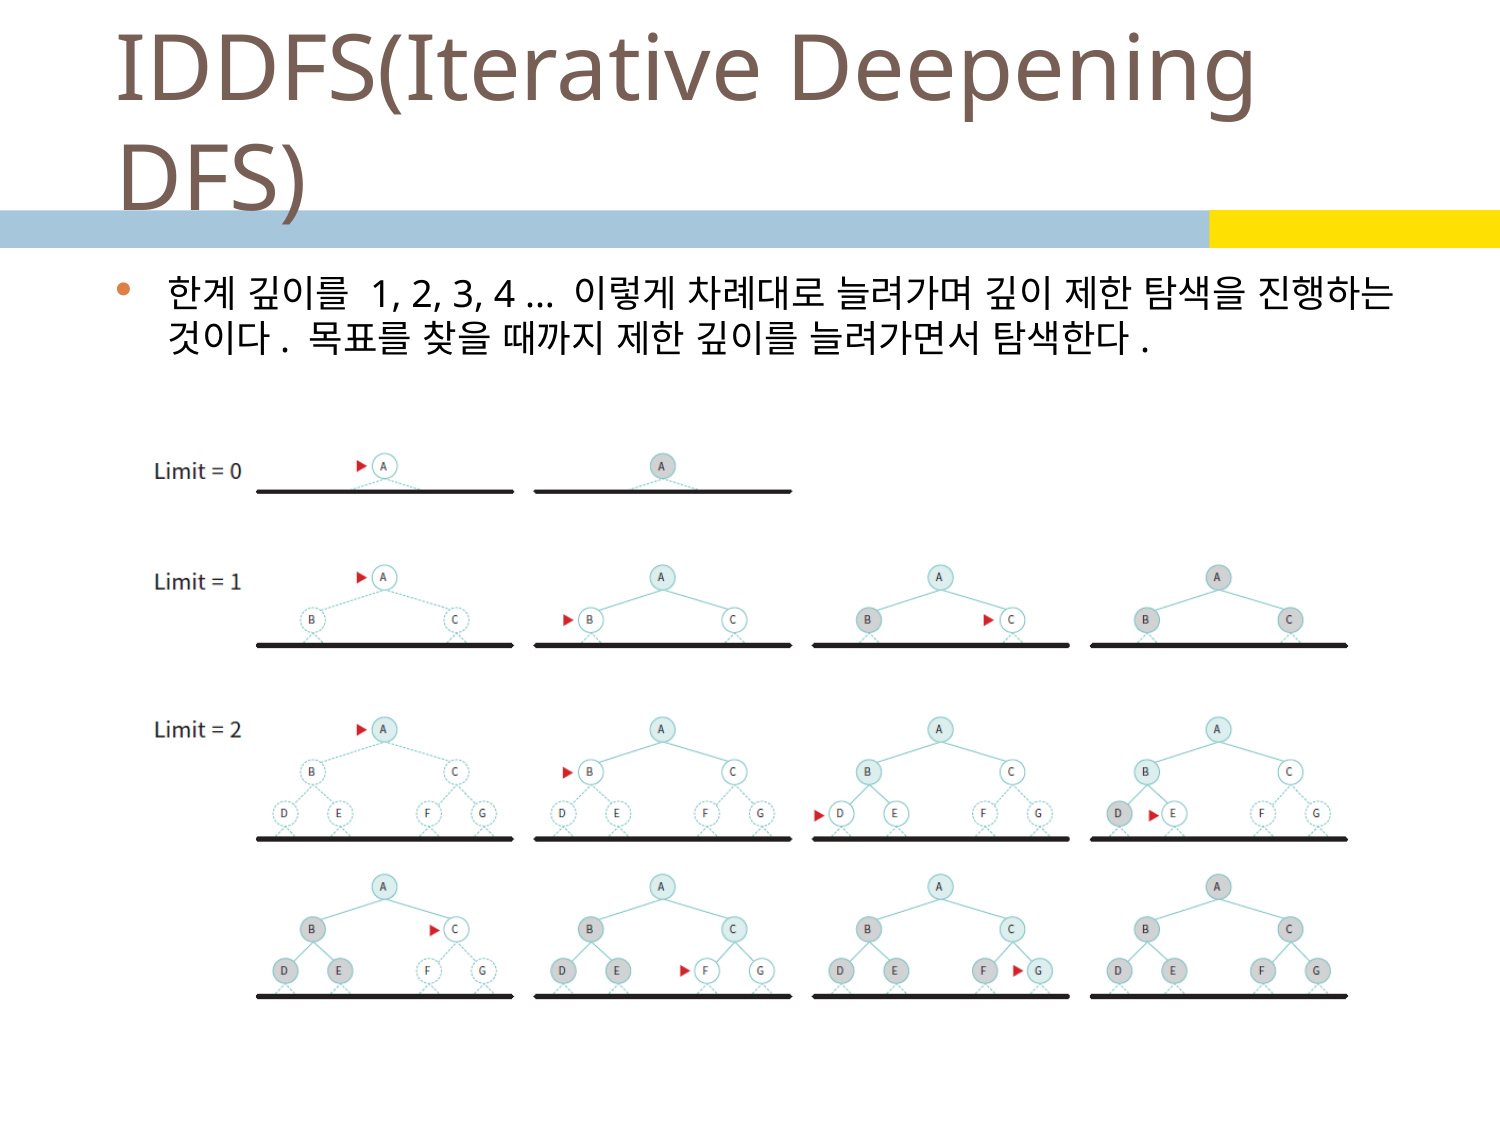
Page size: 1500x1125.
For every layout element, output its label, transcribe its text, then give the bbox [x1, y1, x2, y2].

title IDDFS(Iterative Deepening DFS) [100, 37, 1438, 200]
picture [118, 429, 1382, 1014]
list 한계 깊이를 1, 2, 3, 4 ... 이렇게 차례대로 늘려가며 깊이 제한 탐색을 진행하는 것이다. 목표를 찾을 때까지 제한 깊이를 늘려가면서 탐색한다. [100, 262, 1438, 1000]
